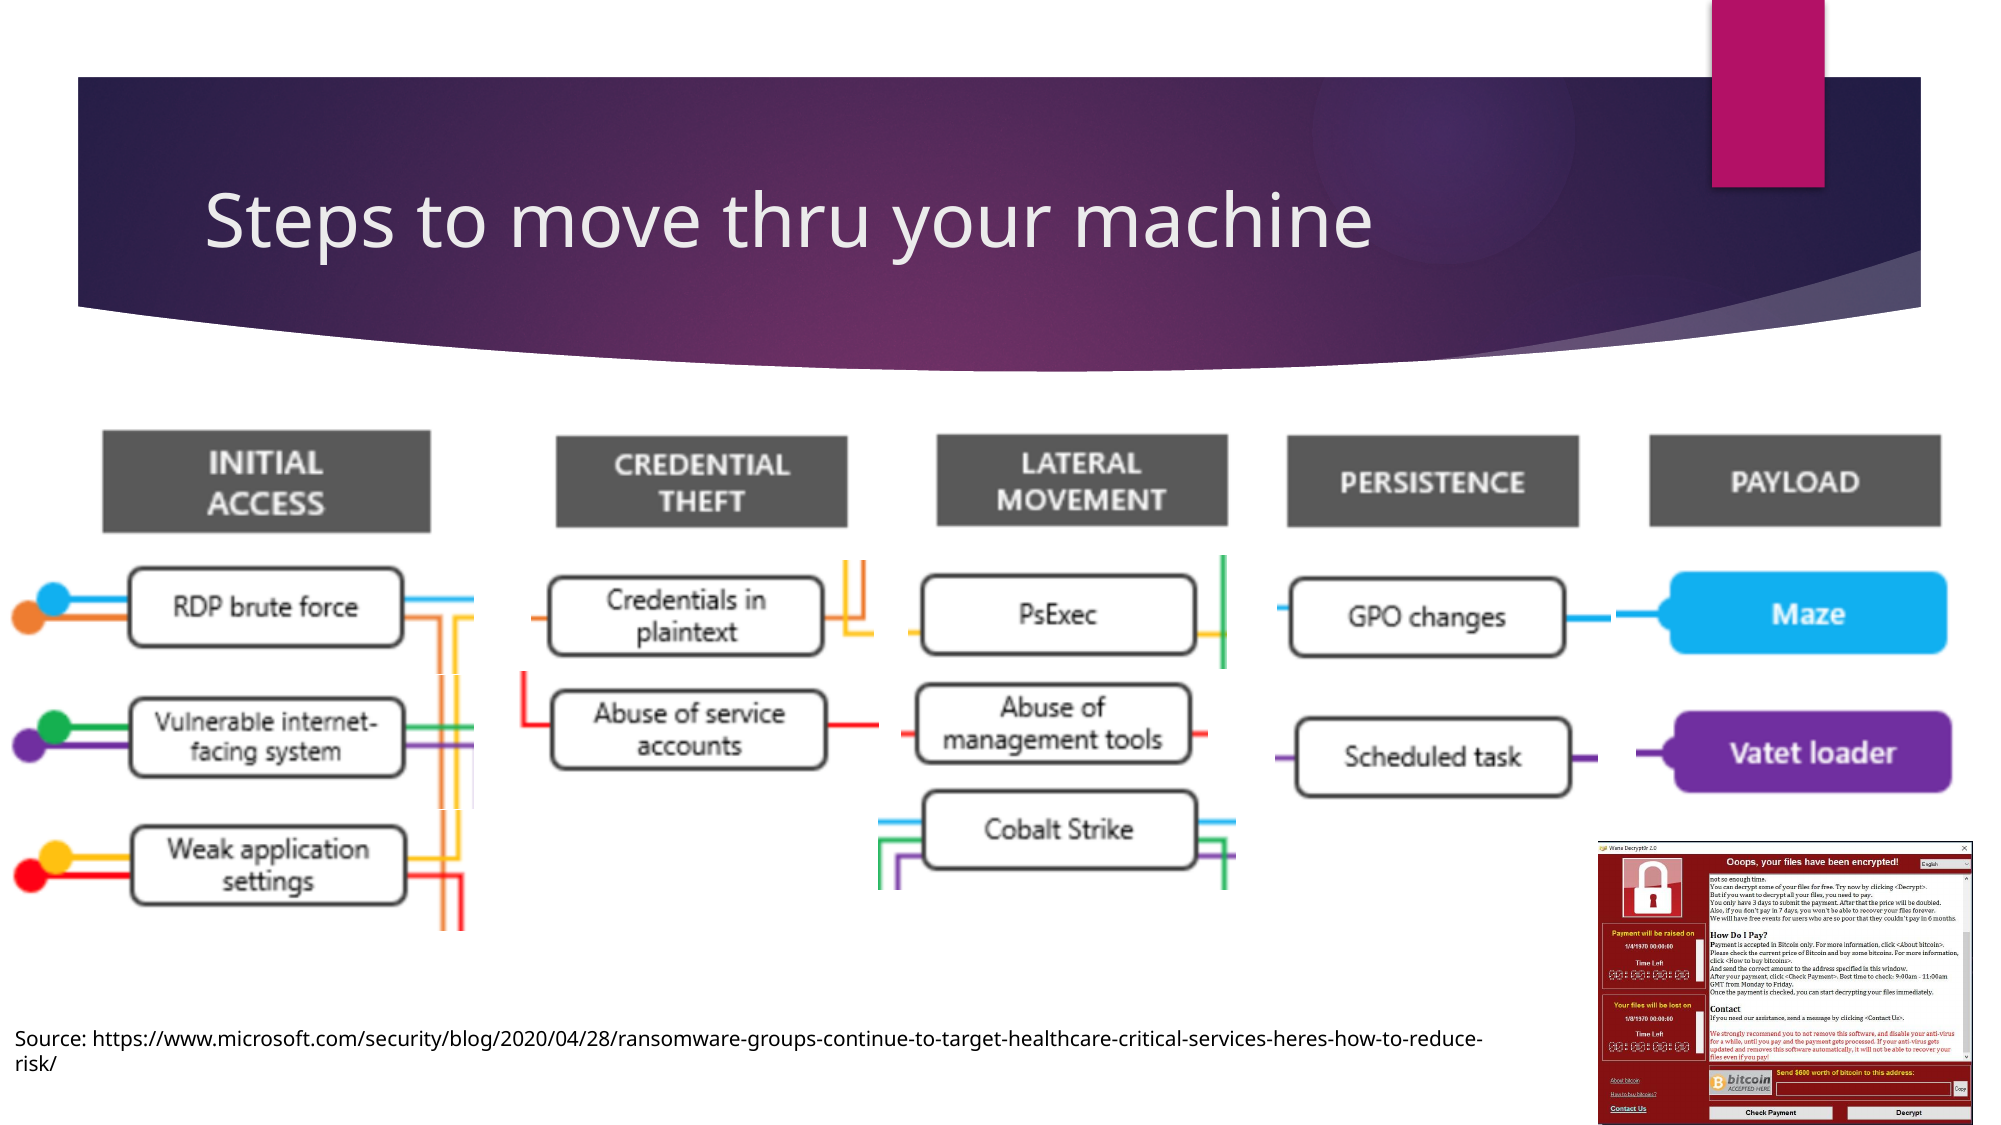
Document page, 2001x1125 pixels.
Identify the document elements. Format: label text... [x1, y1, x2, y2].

picture [907, 416, 1254, 550]
text_box Source: https://www.microsoft.com/security/blog/2020/04/28/ransomware-groups-continue-to-target-healthcare-critical-services-heres-how-to-reduce-risk/ [0, 1017, 1514, 1125]
picture [1275, 712, 1598, 812]
picture [1277, 566, 1611, 683]
picture [1771, 602, 1846, 625]
picture [1636, 698, 1966, 808]
picture [1626, 418, 1963, 549]
picture [0, 405, 474, 674]
picture [1259, 417, 1598, 559]
title Steps to move thru your machine [189, 159, 1627, 276]
picture [1616, 558, 1974, 675]
picture [0, 810, 471, 931]
picture [1597, 841, 1973, 1125]
picture [0, 675, 474, 809]
picture [507, 555, 1237, 890]
picture [530, 416, 879, 553]
